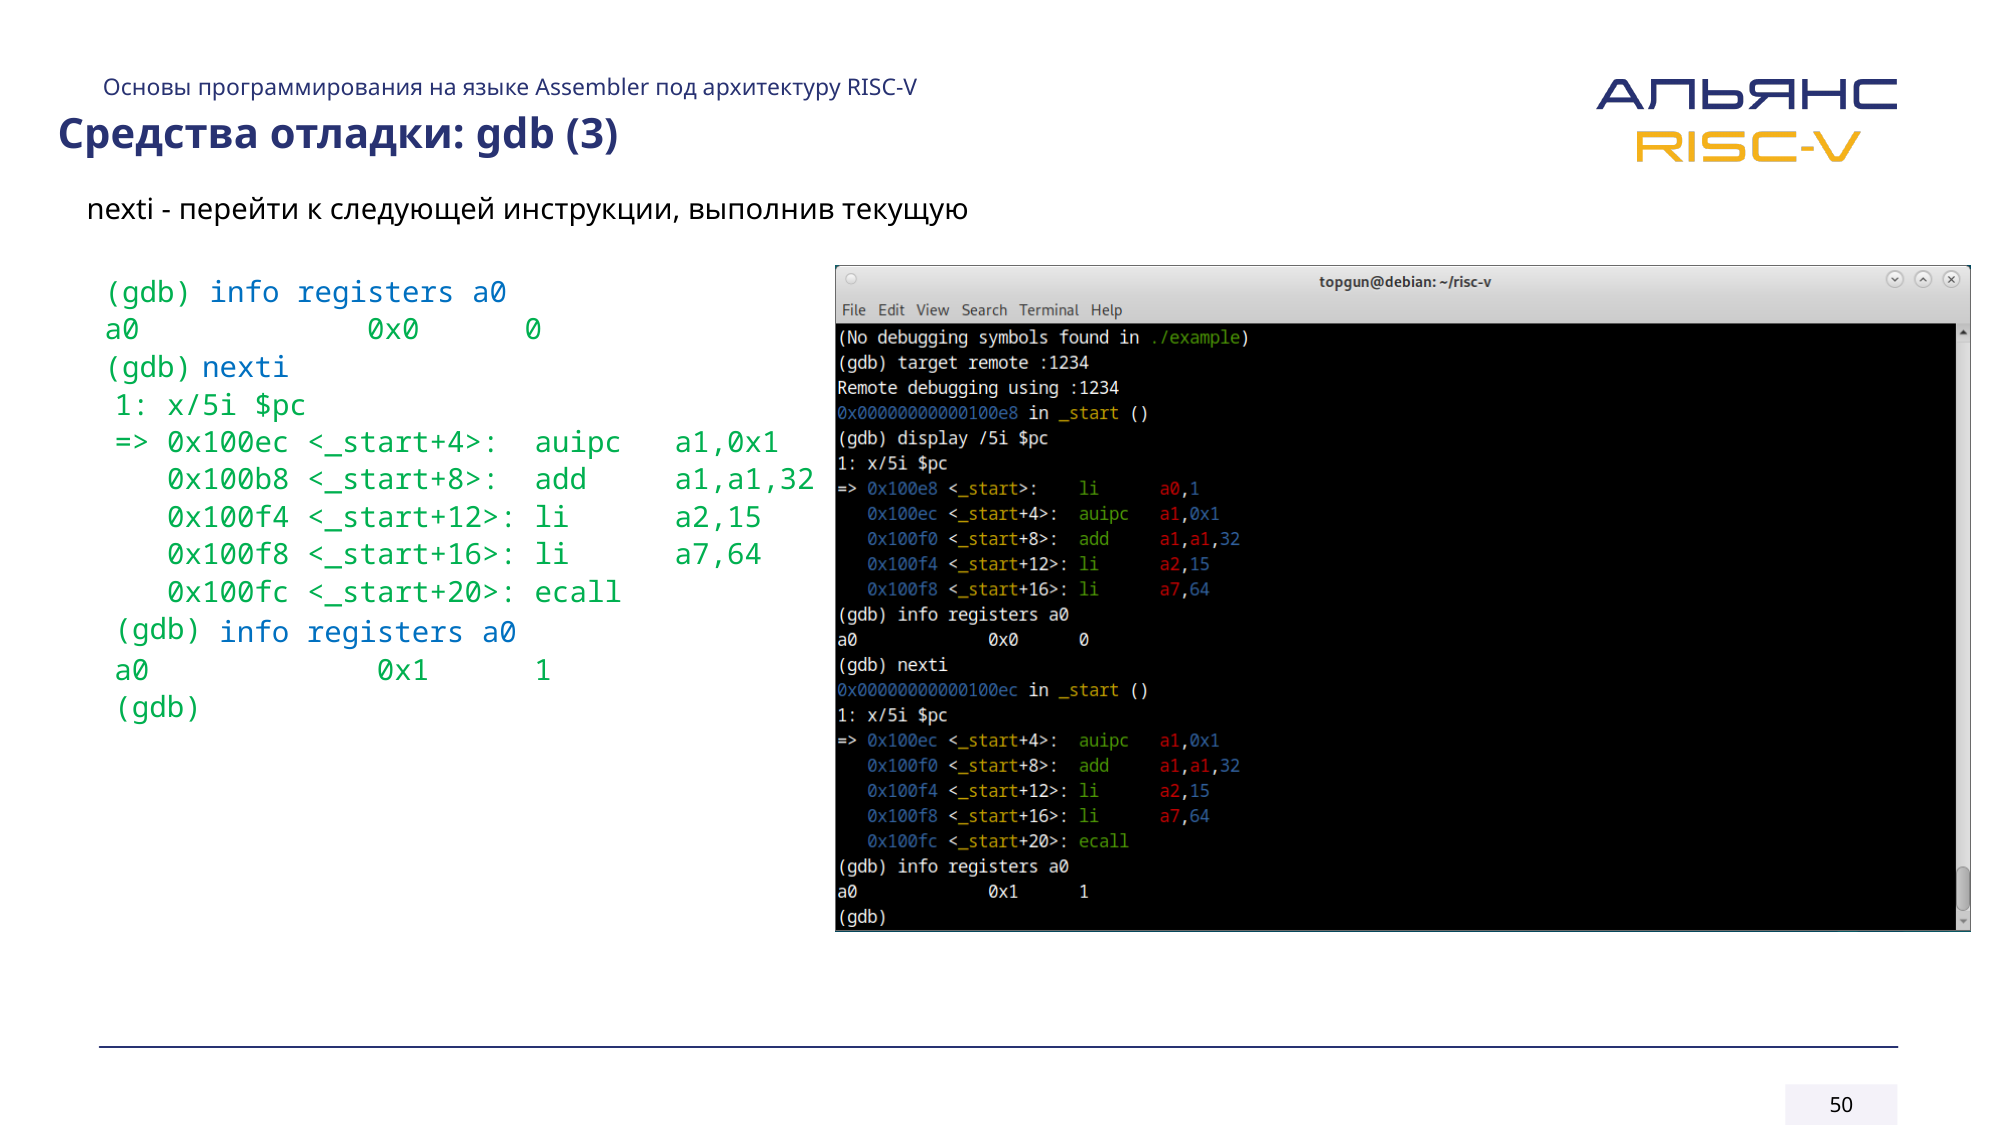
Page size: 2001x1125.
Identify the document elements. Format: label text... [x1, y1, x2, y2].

text_box nexti 1: x/5i $pc => 0x100ec <_start+4>: auipc a1,0x1 0x100b8 <_start+8>: add a1,a1,32 0x100f4 <_start+12>: li a2,15 0x100f8 <_start+16>: li a7,64 0x100fc <_start+20>: ecall (gdb) [99, 338, 835, 653]
picture [835, 265, 1971, 932]
text_box (gdb) info registers a0 a0 0x0 0 (gdb) [89, 263, 787, 391]
text_box Средства отладки: gdb (3) [42, 99, 634, 165]
text_box nexti - перейти к следующей инструкции, выполнив текущую [71, 182, 984, 233]
text_box 50 [1785, 1084, 1898, 1125]
text_box Основы программирования на языке Assembler под архитектуру RISC-V [88, 65, 1624, 108]
picture [1595, 79, 1898, 162]
text_box info registers a0 a0 0x1 1 (gdb) [99, 603, 801, 731]
